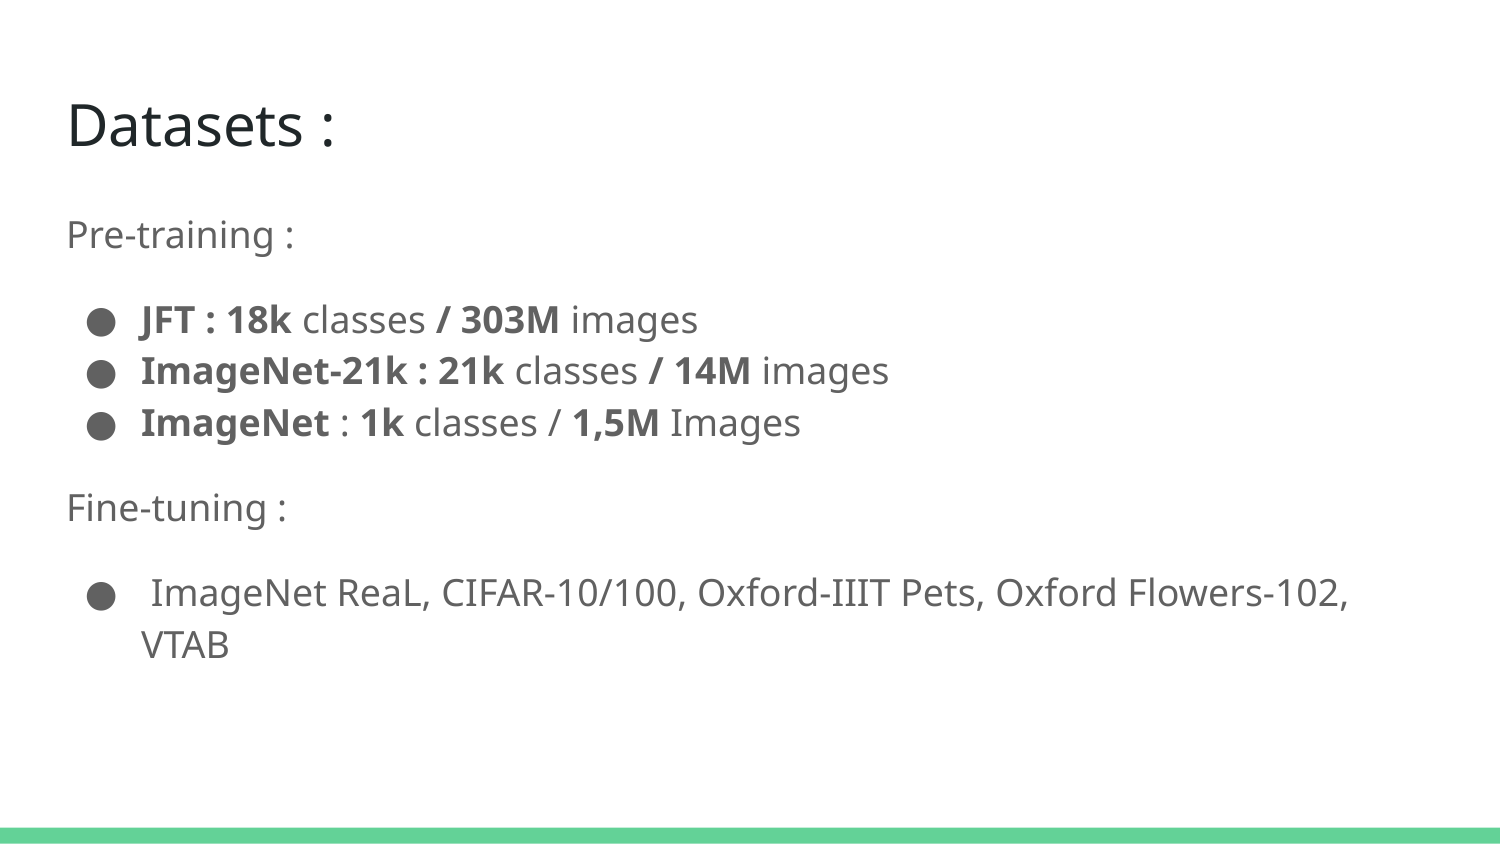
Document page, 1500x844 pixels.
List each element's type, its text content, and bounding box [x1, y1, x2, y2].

list Pre-training : JFT : 18k classes / 303M images ImageNet-21k : 21k classes / 14M images ImageNet : 1k classes / 1,5M Images Fine-tuning : ImageNet ReaL, CIFAR-10/100, Oxford-IIIT Pets, Oxford Flowers-102, VTAB [51, 189, 1449, 750]
title Datasets : [51, 72, 1449, 167]
